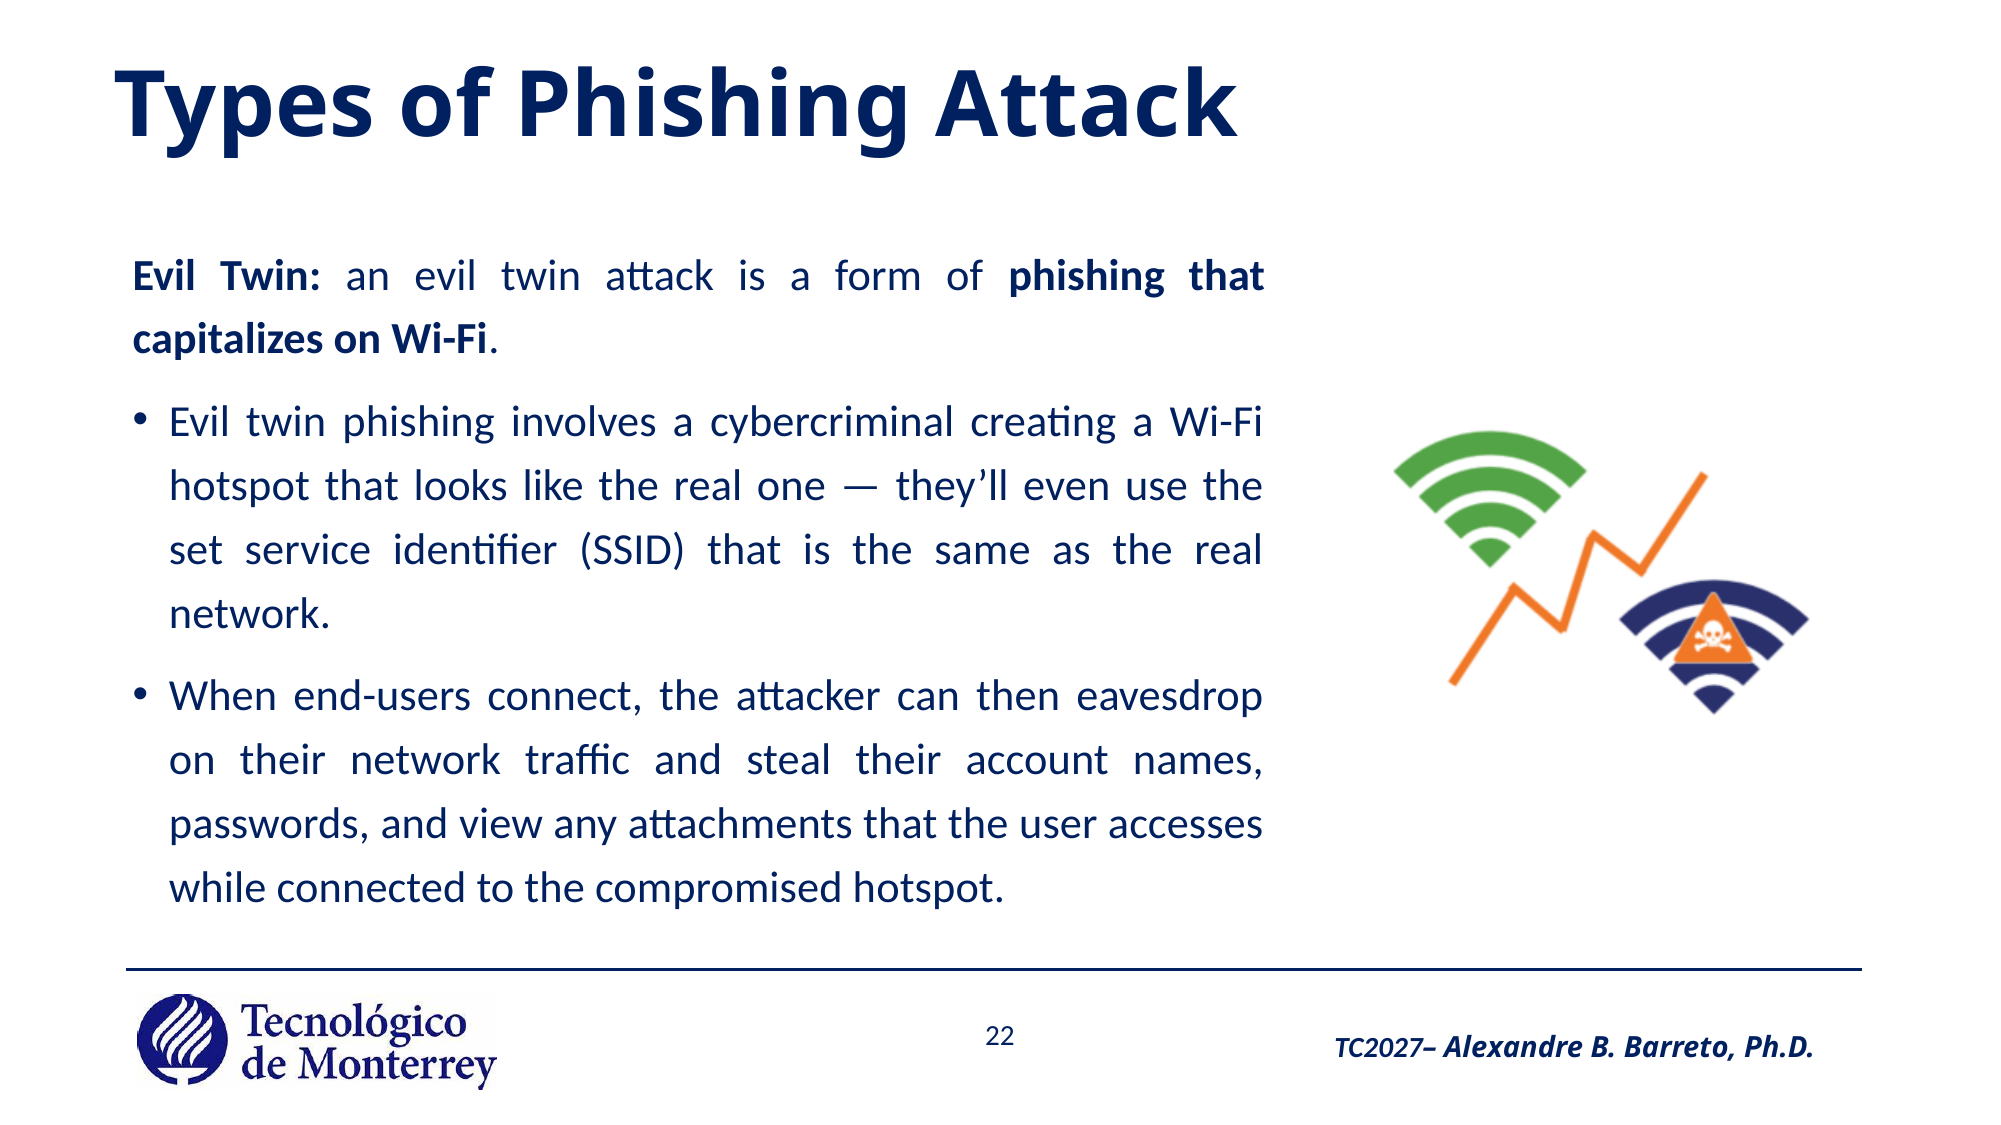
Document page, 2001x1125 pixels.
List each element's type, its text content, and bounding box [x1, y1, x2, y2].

picture [1367, 328, 1836, 797]
list Evil Twin: an evil twin attack is a form of phishing that capitalizes on Wi-Fi. Evil twin phishing involves a cybercriminal creating a Wi-Fi hotspot that looks like the real one — they’ll even use the set service identifier (SSID) that is the same as the real network. When end-users connect, the attacker can then eavesdrop on their network traffic and steal their account names, passwords, and view any attachments that the user accesses while connected to the compromised hotspot. [117, 227, 1281, 921]
picture [137, 994, 497, 1090]
title Types of Phishing Attack [98, 34, 1824, 179]
